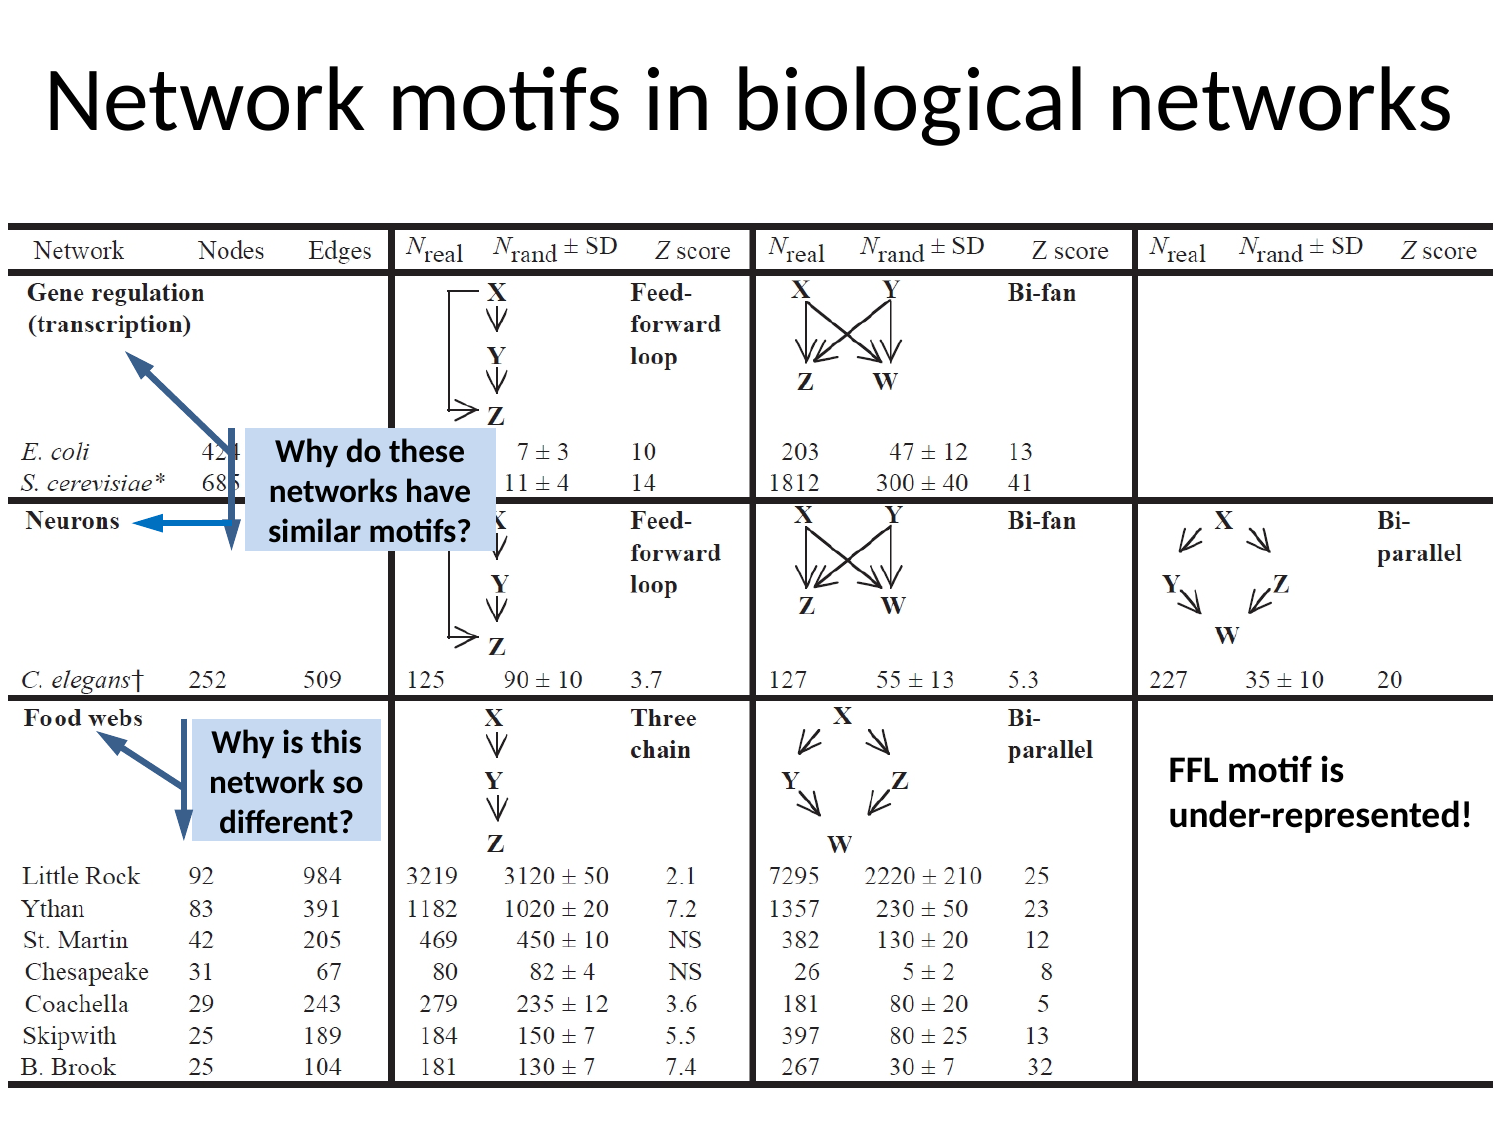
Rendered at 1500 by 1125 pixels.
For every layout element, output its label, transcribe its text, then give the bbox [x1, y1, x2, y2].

picture [0, 218, 1500, 1092]
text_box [131, 428, 496, 551]
text_box Network motifs in biological networks [0, 0, 1500, 187]
